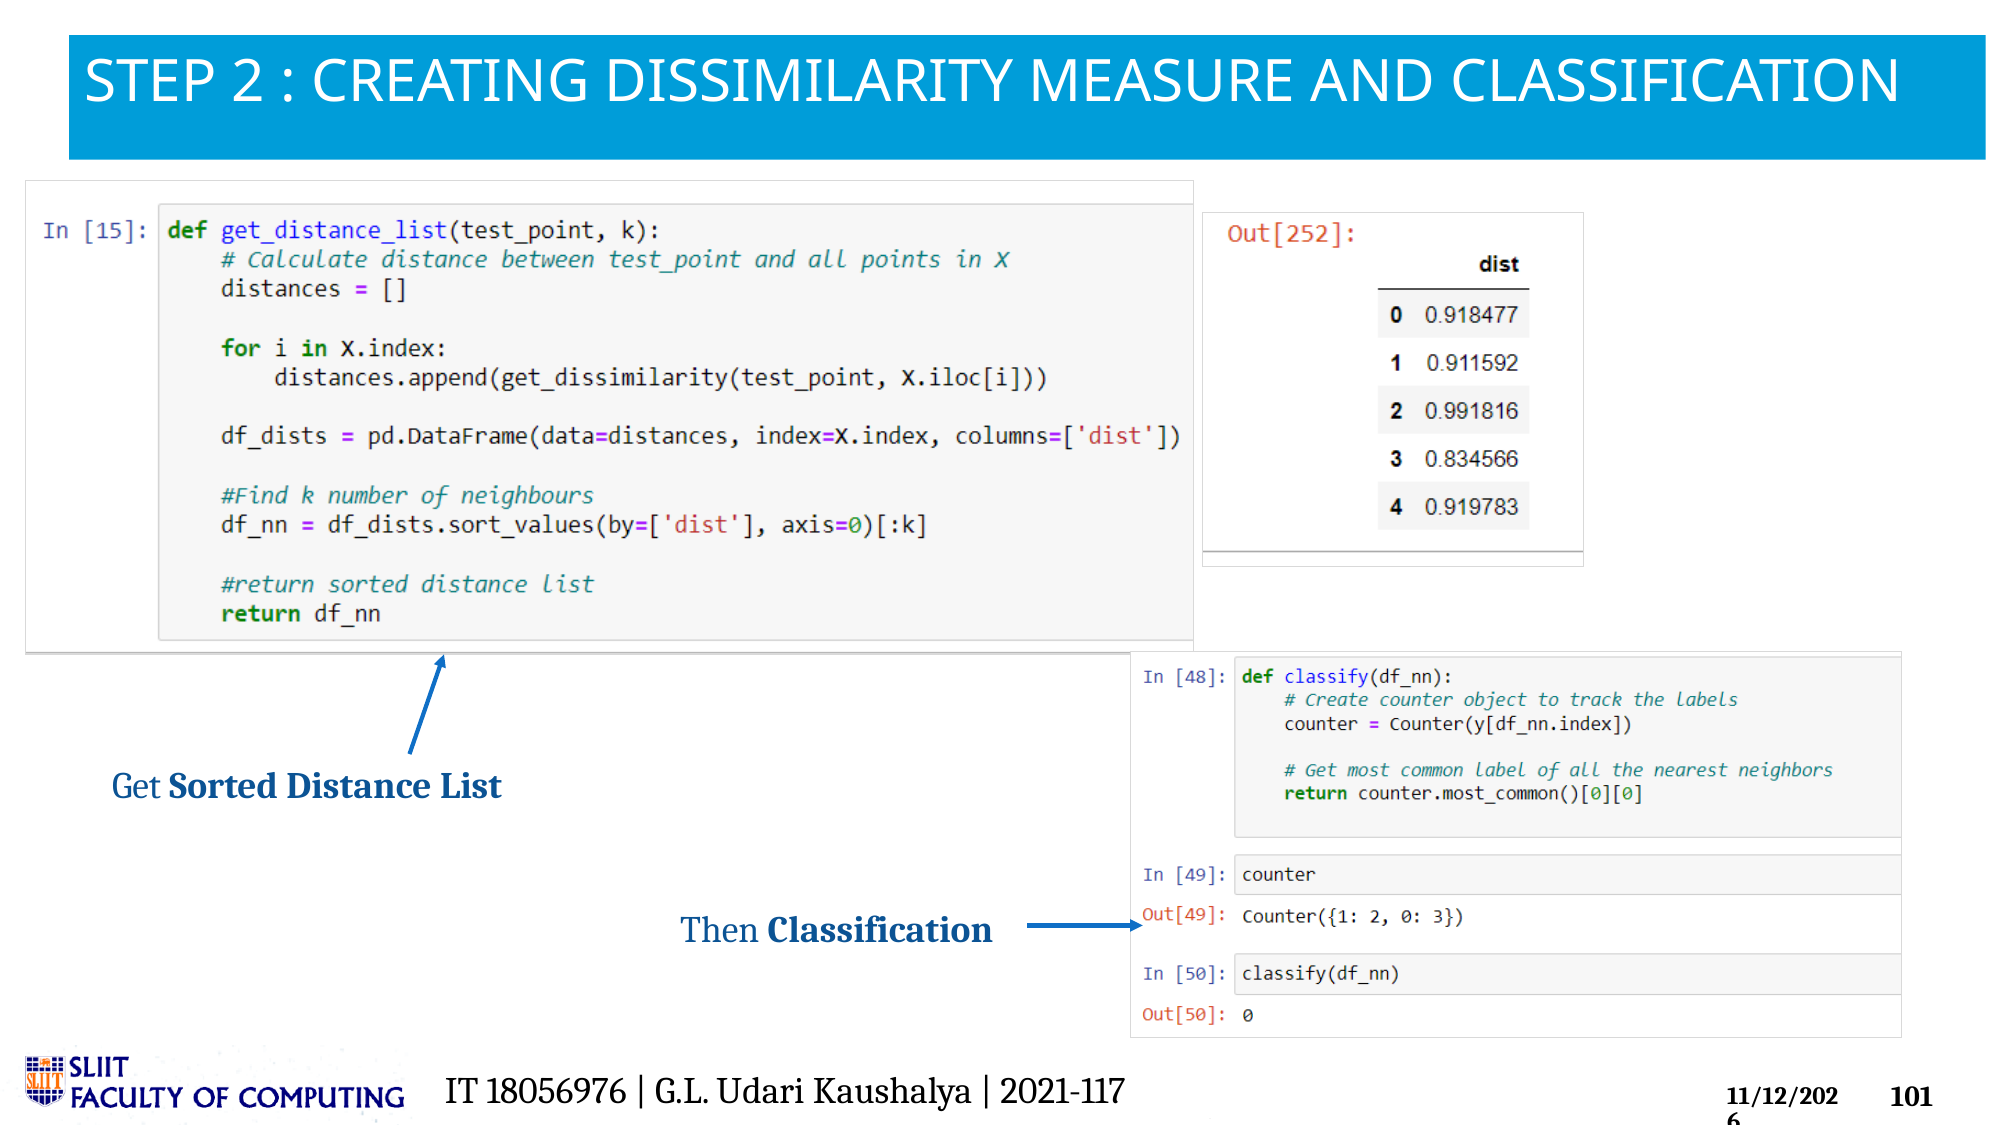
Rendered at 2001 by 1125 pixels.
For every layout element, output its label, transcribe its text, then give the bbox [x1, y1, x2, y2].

text_box IT 18056976 | G.L. Udari Kaushalya | 2021-117 [430, 1058, 1405, 1119]
text_box Step 2 : creating dissimilarity measure and classification [69, 35, 1986, 160]
text_box Then Classification [665, 898, 1009, 958]
picture [1202, 212, 1585, 567]
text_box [409, 654, 445, 755]
picture [25, 180, 1902, 1038]
text_box Get Sorted Distance List [97, 754, 518, 814]
picture [0, 1045, 413, 1125]
